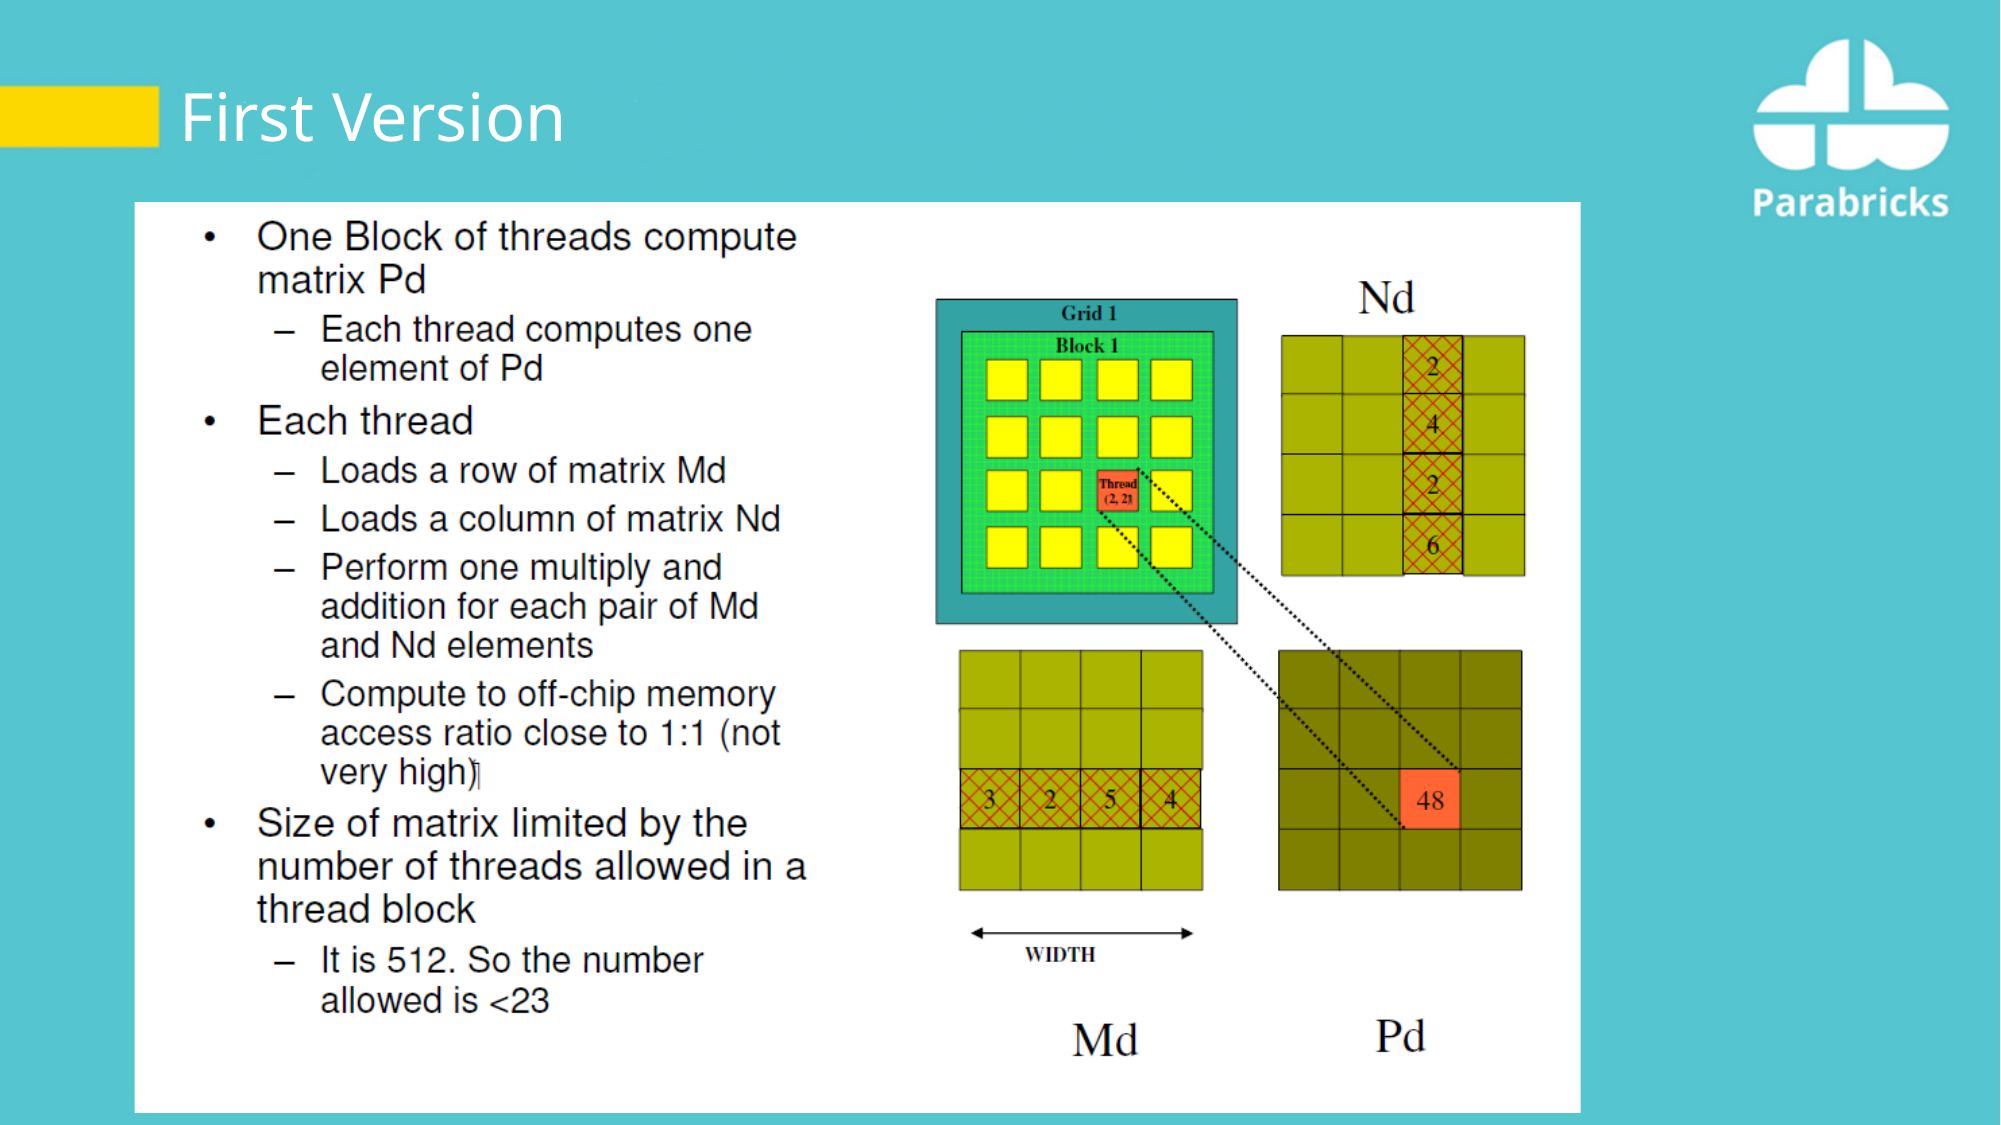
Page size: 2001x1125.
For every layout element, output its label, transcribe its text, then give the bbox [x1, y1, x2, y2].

picture [0, 0, 2000, 1113]
title First Version [164, 11, 1890, 229]
